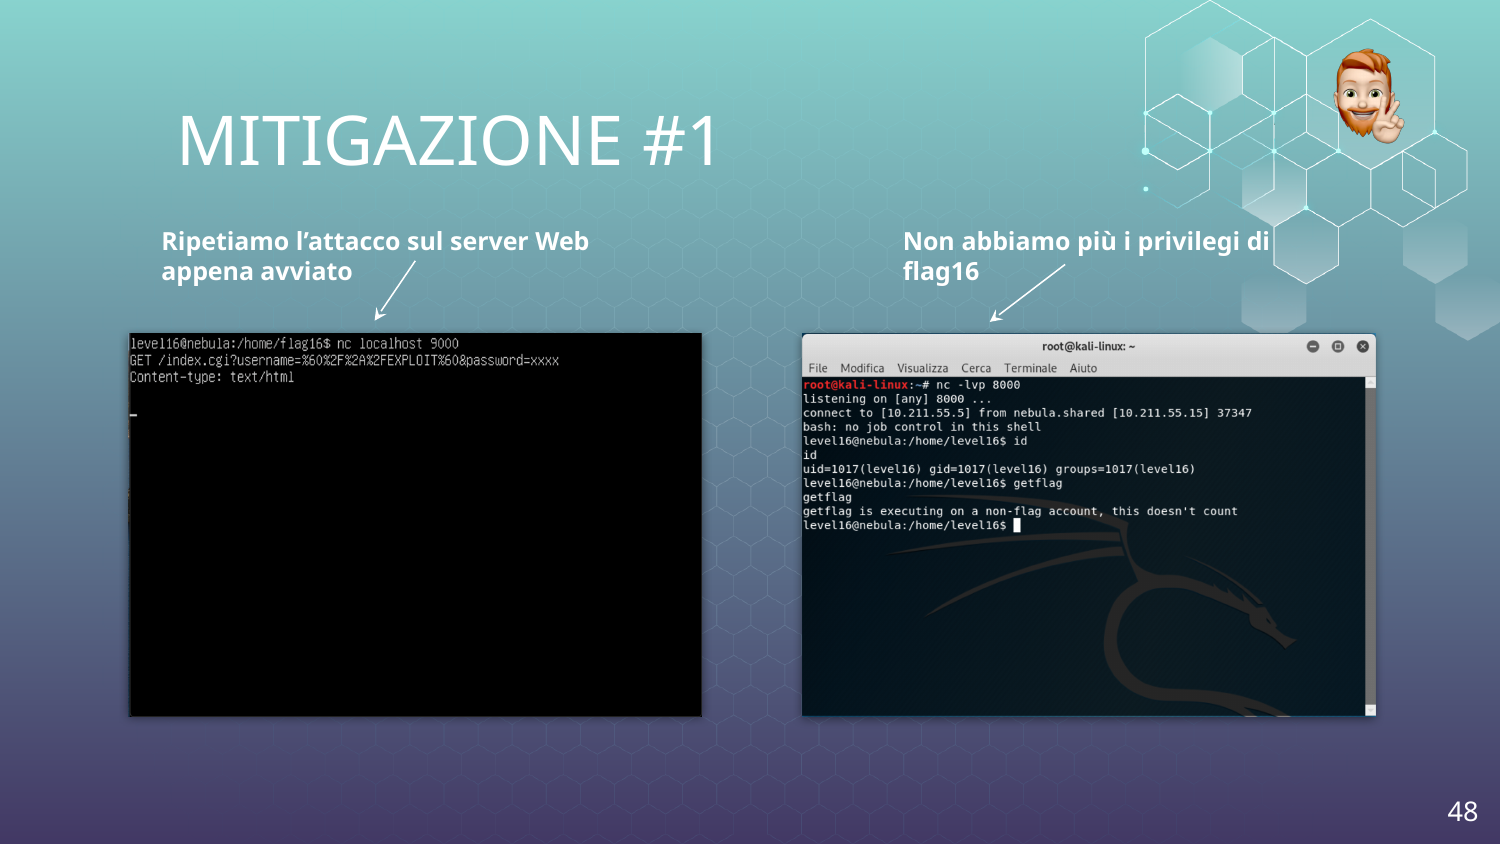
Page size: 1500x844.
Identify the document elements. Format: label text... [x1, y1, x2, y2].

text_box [989, 264, 1066, 323]
title MITIGAZIONE #1 [161, 82, 1083, 193]
picture [102, 0, 1500, 844]
text_box Non abbiamo più i privilegi di flag16 [887, 210, 1294, 285]
slide_number ‹#› [1403, 779, 1494, 844]
text_box Ripetiamo l’attacco sul server Web appena avviato [146, 210, 685, 285]
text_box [374, 260, 416, 321]
